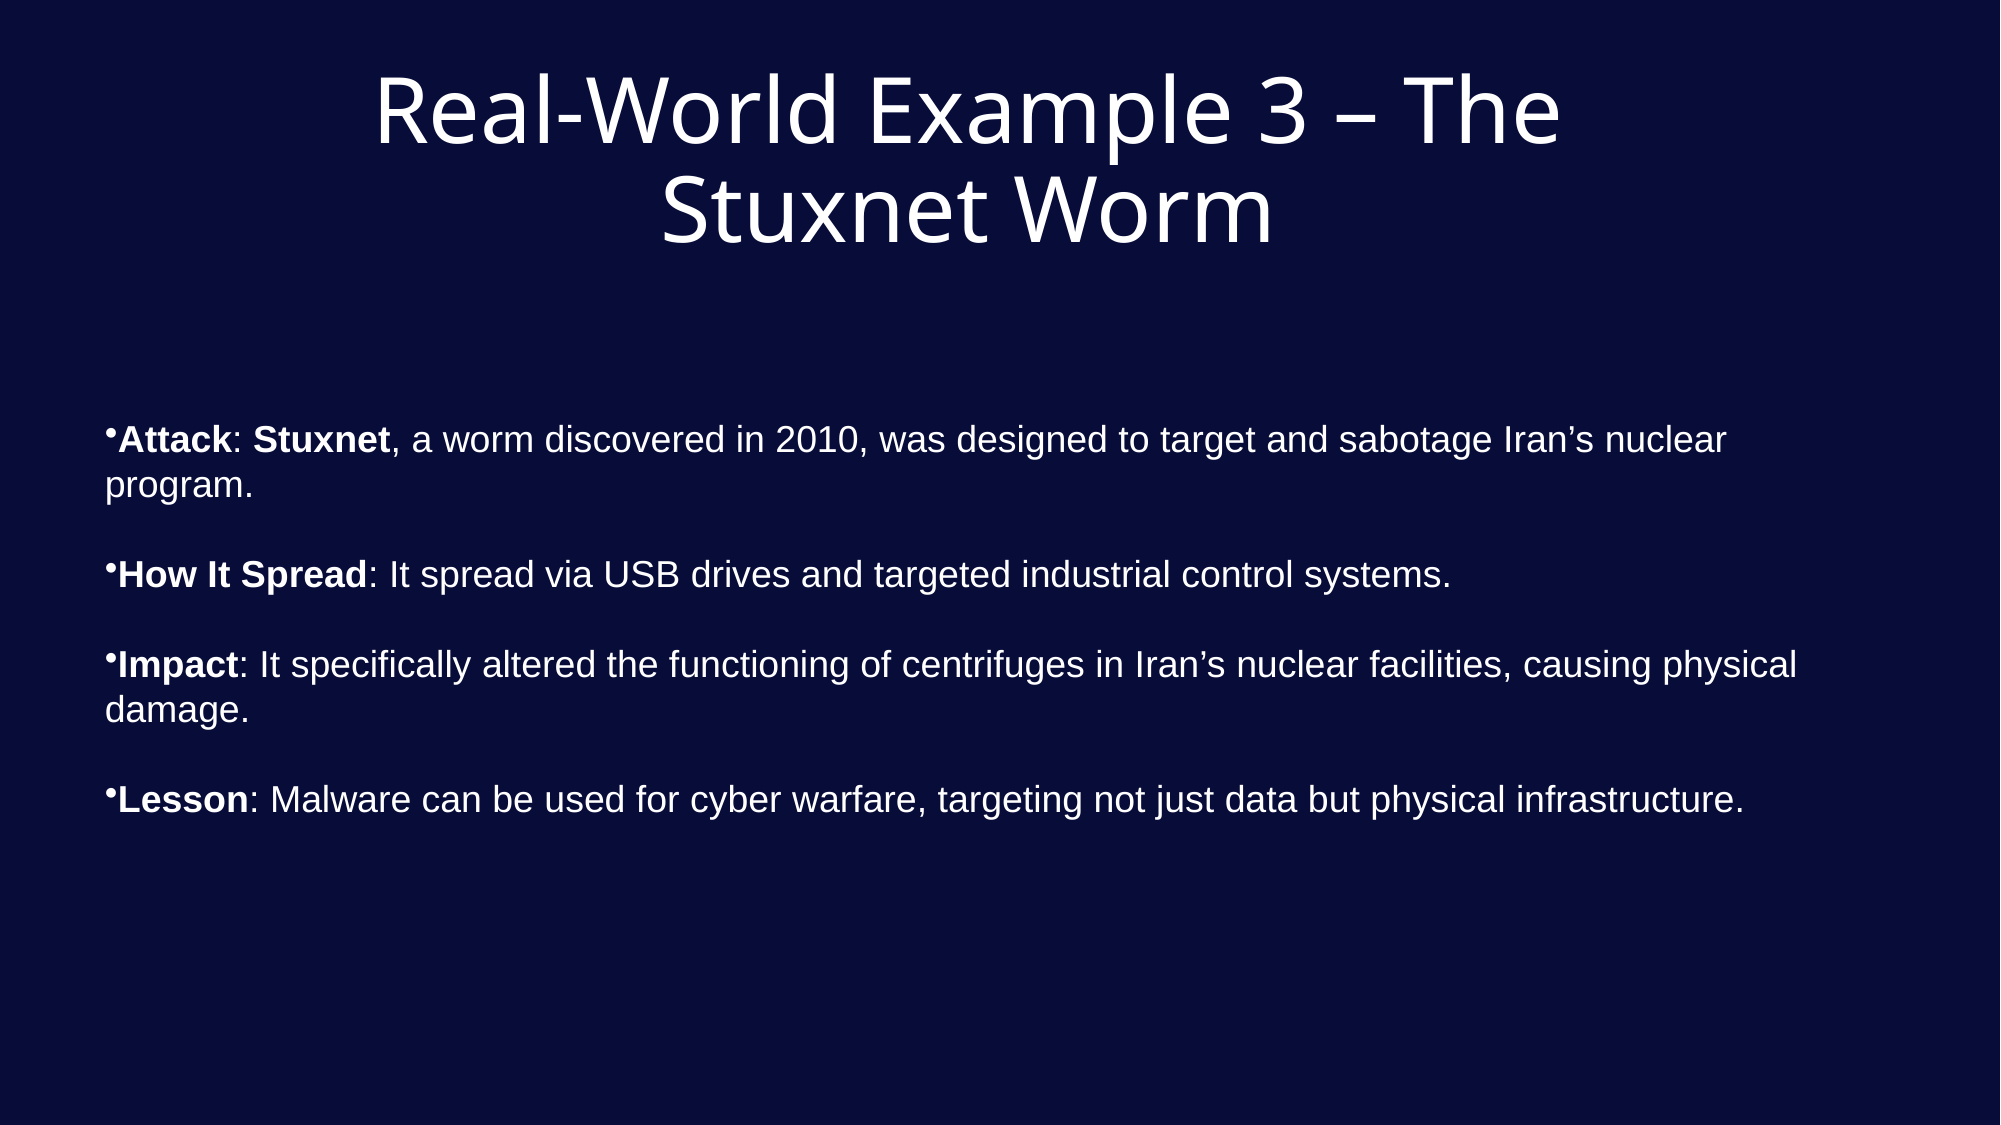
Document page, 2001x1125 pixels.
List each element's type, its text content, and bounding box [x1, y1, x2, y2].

text_box Real-World Example 3 – The Stuxnet Worm [213, 57, 1724, 196]
text_box Attack: Stuxnet, a worm discovered in 2010, was designed to target and sabotage Iran’s nuclear program. How It Spread: It spread via USB drives and targeted industrial control systems. Impact: It specifically altered the functioning of centrifuges in Iran’s nuclear facilities, causing physical damage. Lesson: Malware can be used for cyber warfare, targeting not just data but physical infrastructure. [89, 407, 1835, 828]
